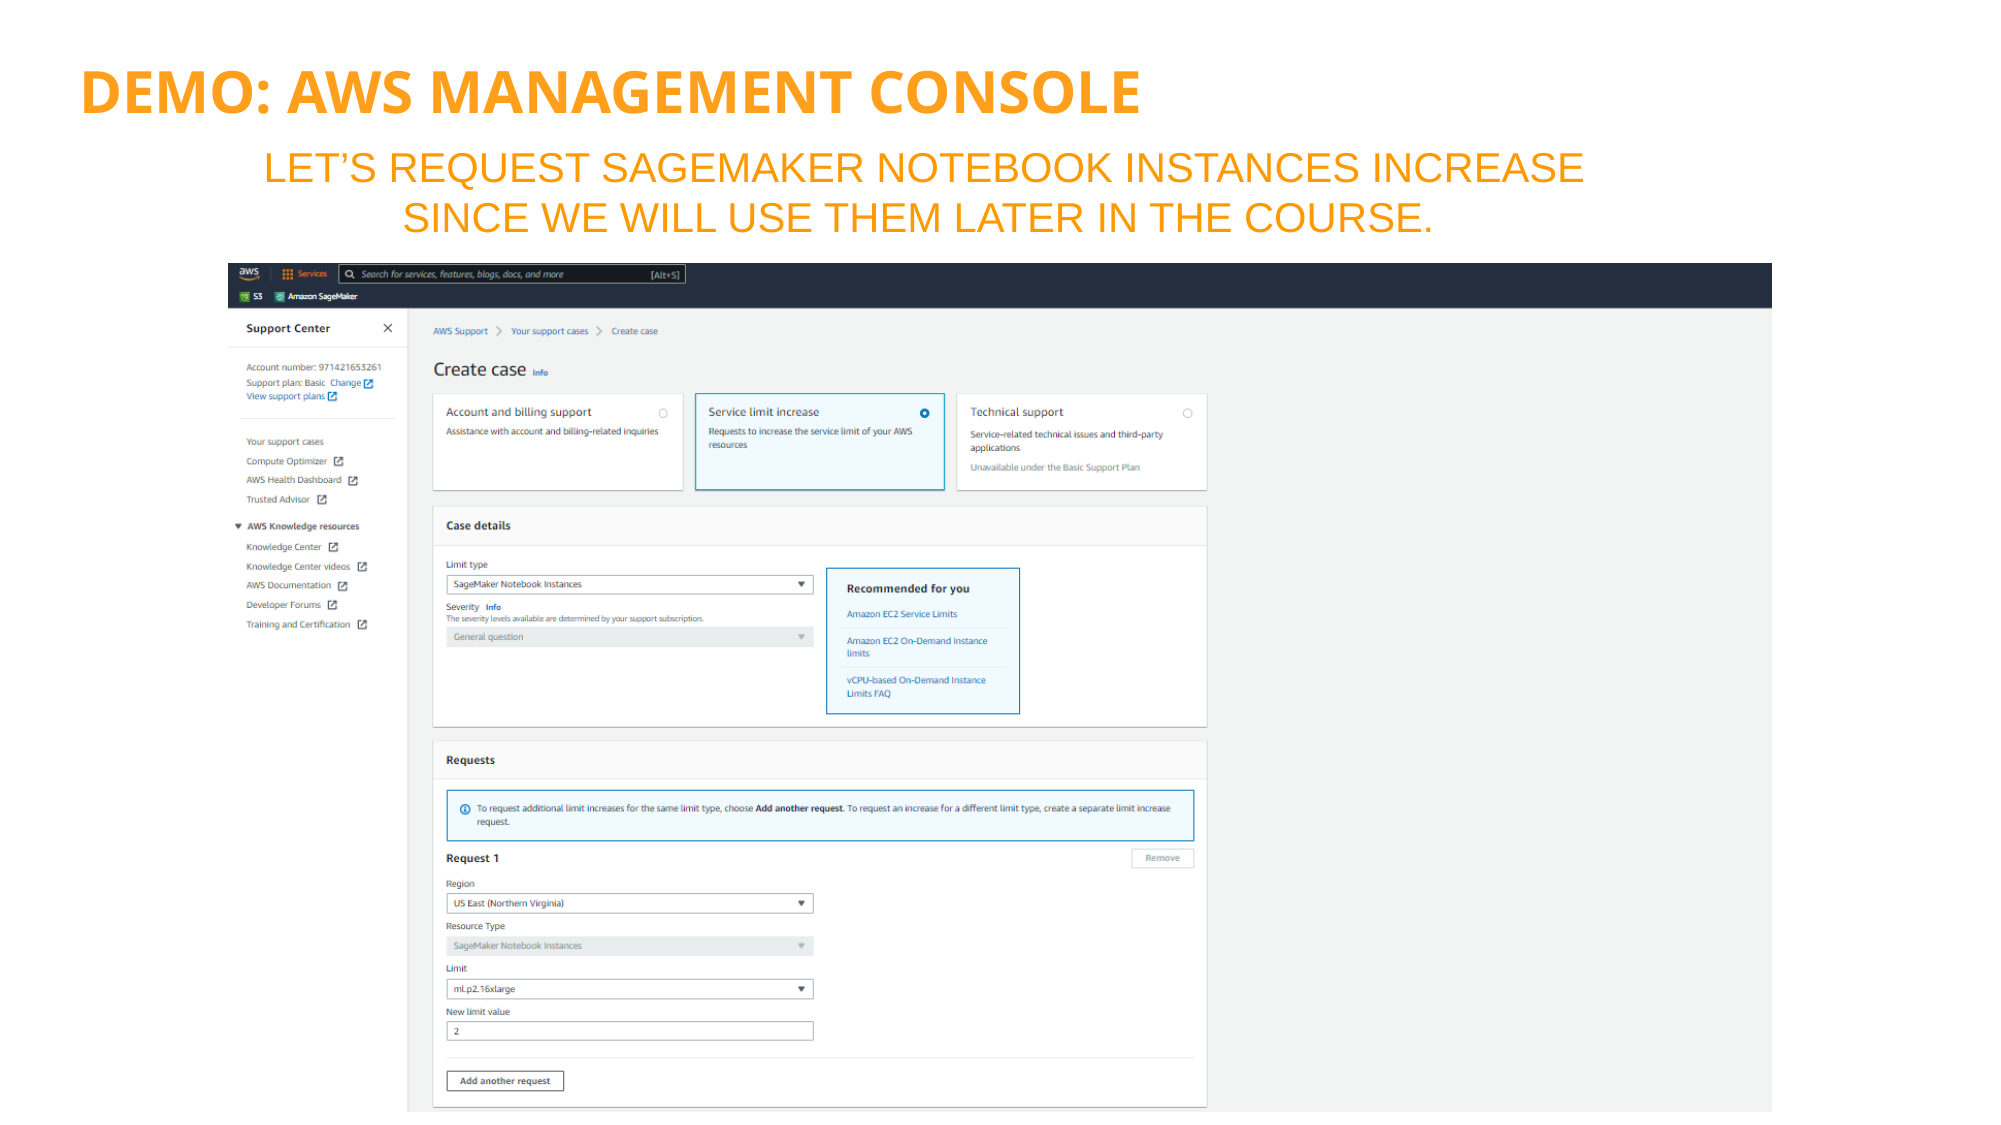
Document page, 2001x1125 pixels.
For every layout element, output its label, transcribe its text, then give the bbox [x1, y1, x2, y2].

text_box LET’S REQUEST SAGEMAKER NOTEBOOK INSTANCES INCREASE SINCE WE WILL USE THEM LATER IN THE COURSE. [188, 133, 1660, 249]
text_box DEMO: AWS MANAGEMENT CONSOLE [64, 47, 1677, 133]
picture [228, 263, 1772, 1112]
